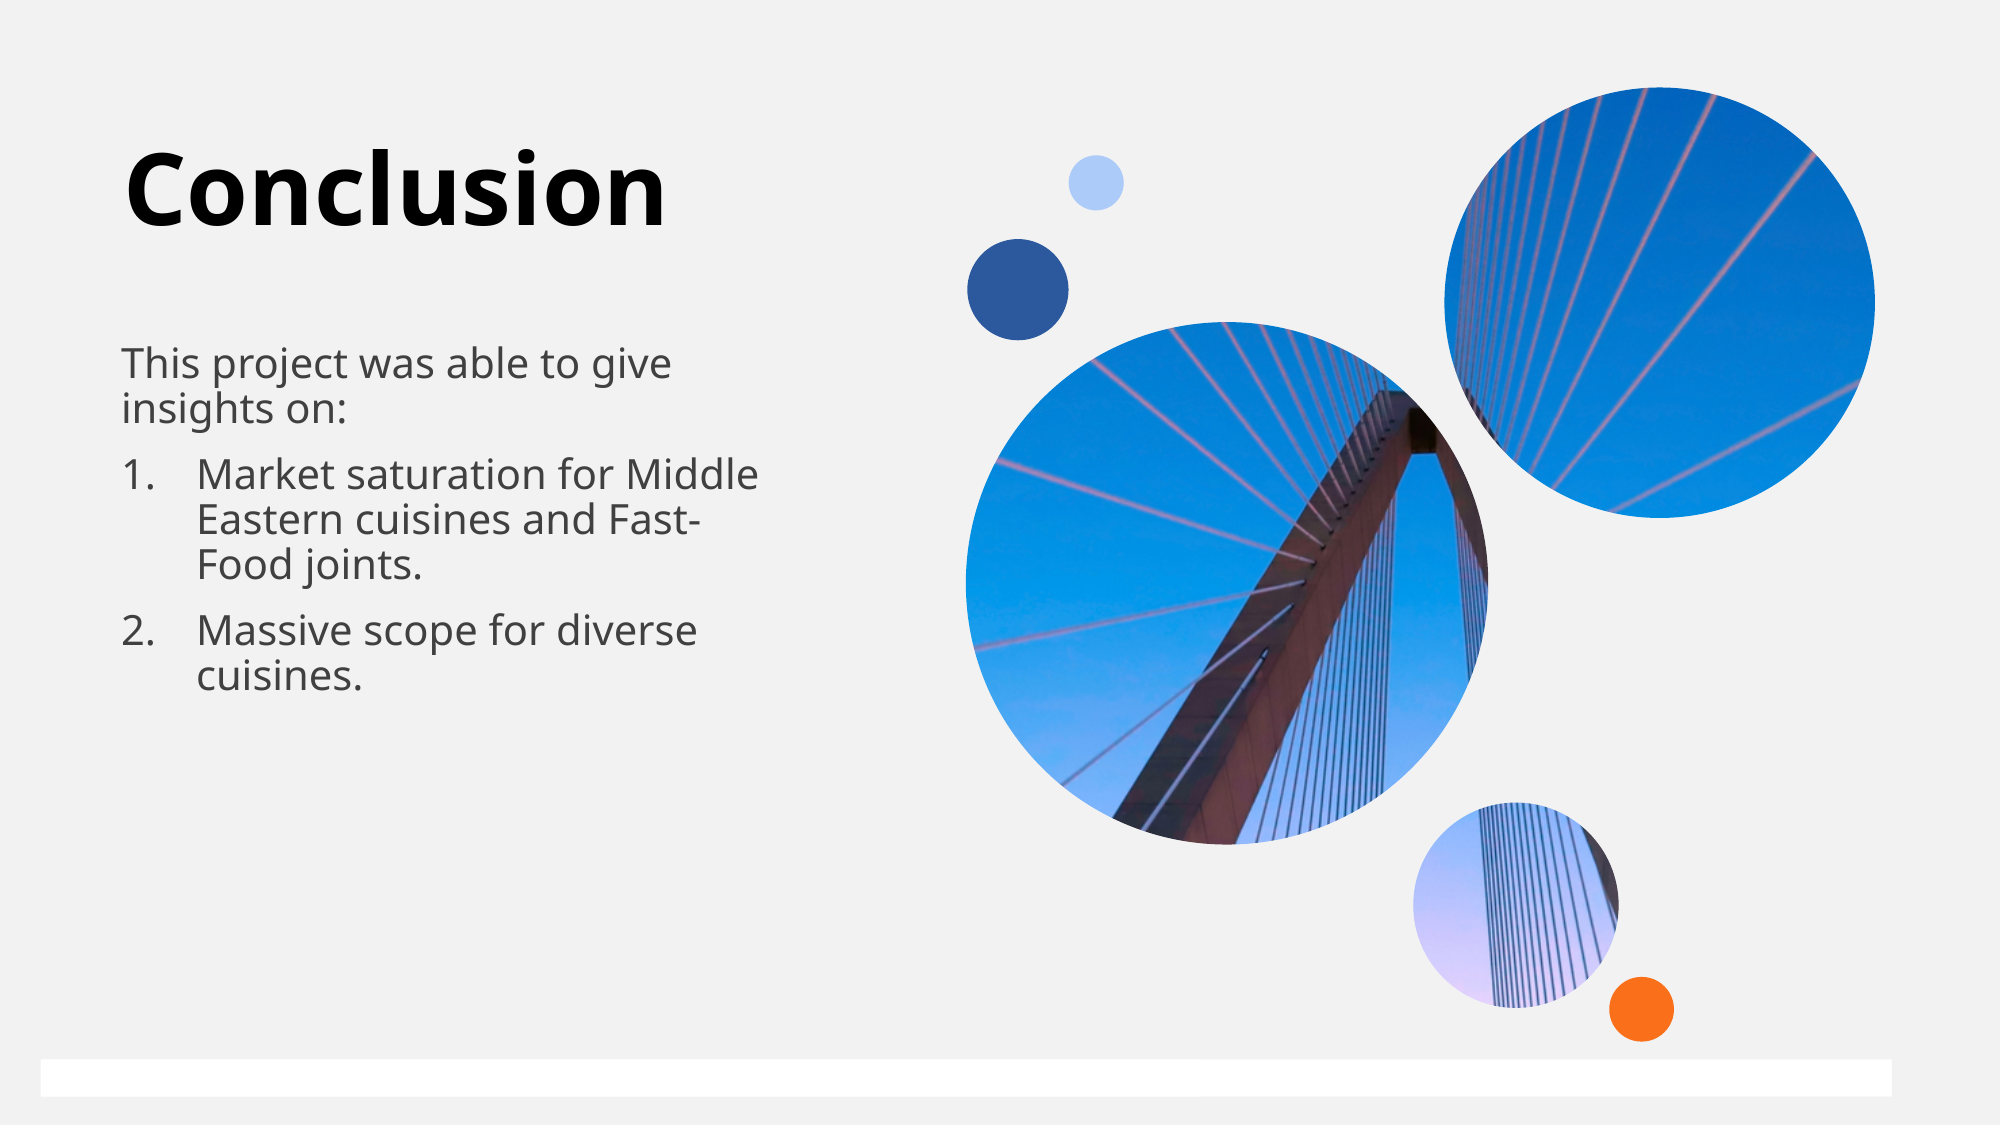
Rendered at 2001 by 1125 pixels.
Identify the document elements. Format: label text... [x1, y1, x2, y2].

picture [965, 87, 1875, 1008]
list This project was able to give insights on: Market saturation for Middle Eastern cuisines and Fast-Food joints. Massive scope for diverse cuisines. [106, 335, 786, 771]
title Conclusion [108, 132, 810, 269]
